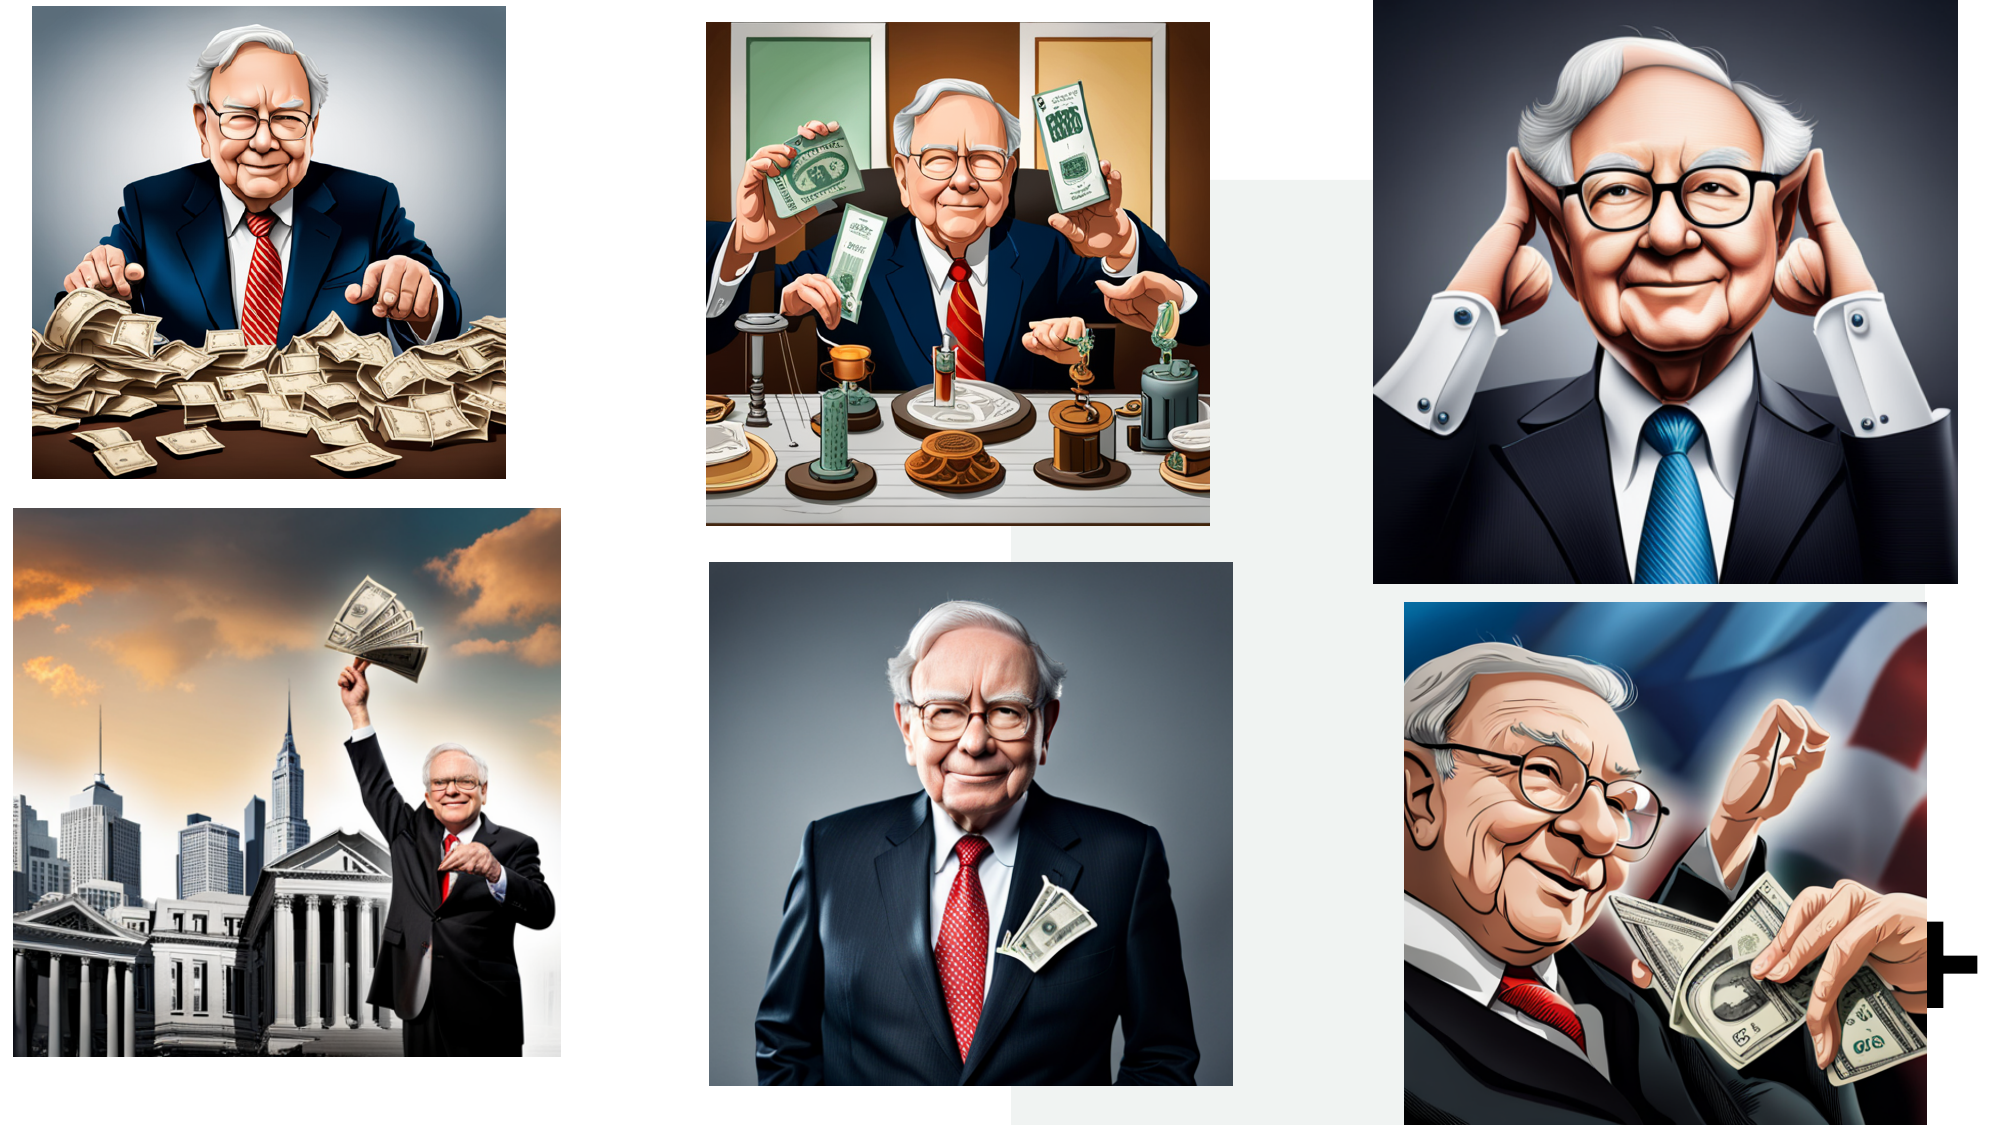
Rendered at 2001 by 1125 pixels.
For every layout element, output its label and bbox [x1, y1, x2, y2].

picture [1373, 0, 1958, 584]
list [709, 562, 1233, 1086]
picture [13, 508, 561, 1057]
picture [1404, 602, 1928, 1125]
picture [706, 22, 1210, 526]
picture [32, 6, 506, 479]
